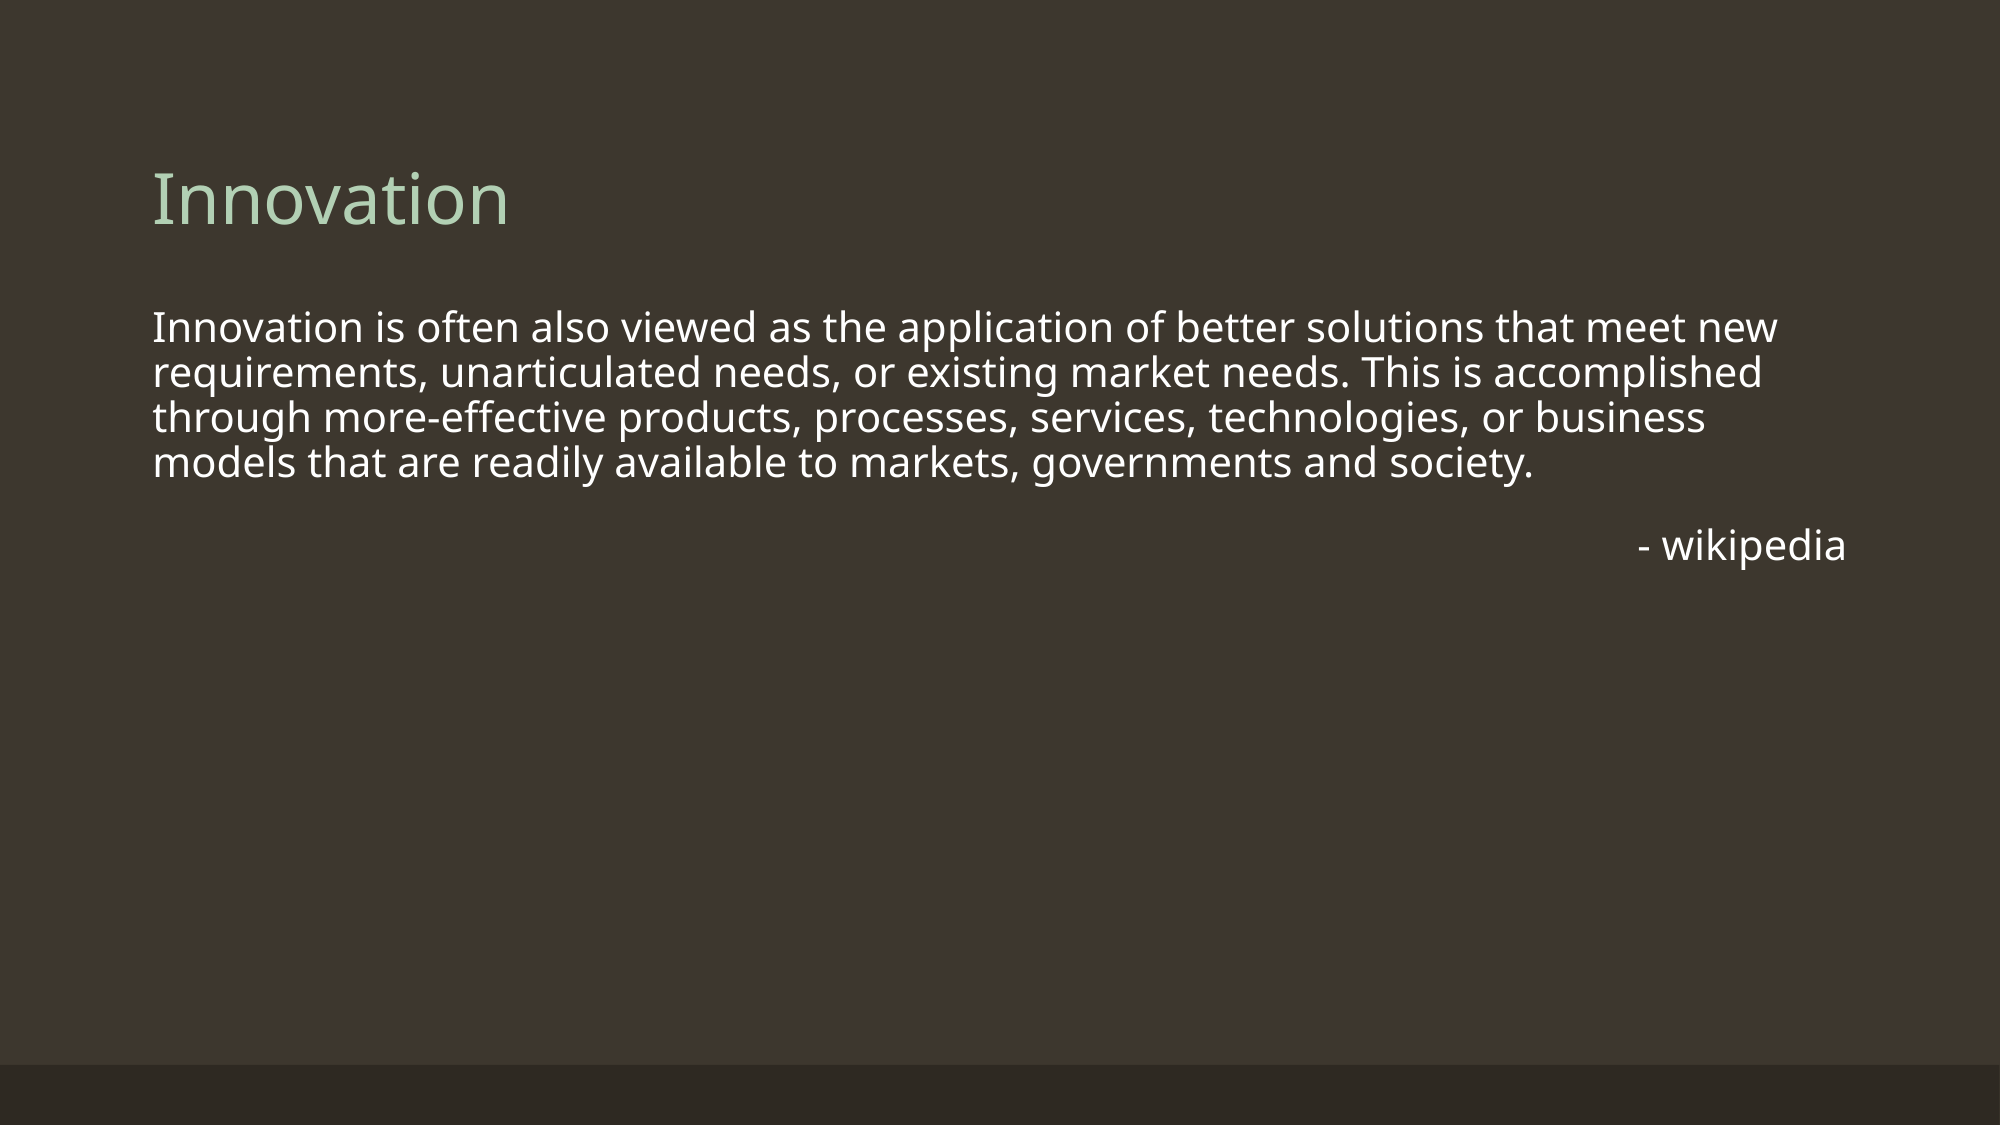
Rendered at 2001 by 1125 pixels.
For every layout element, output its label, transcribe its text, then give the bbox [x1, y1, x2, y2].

title Innovation [137, 59, 1863, 248]
list Innovation is often also viewed as the application of better solutions that meet new requirements, unarticulated needs, or existing market needs. This is accomplished through more-effective products, processes, services, technologies, or business models that are readily available to markets, governments and society. - wikipedia [137, 299, 1863, 1014]
